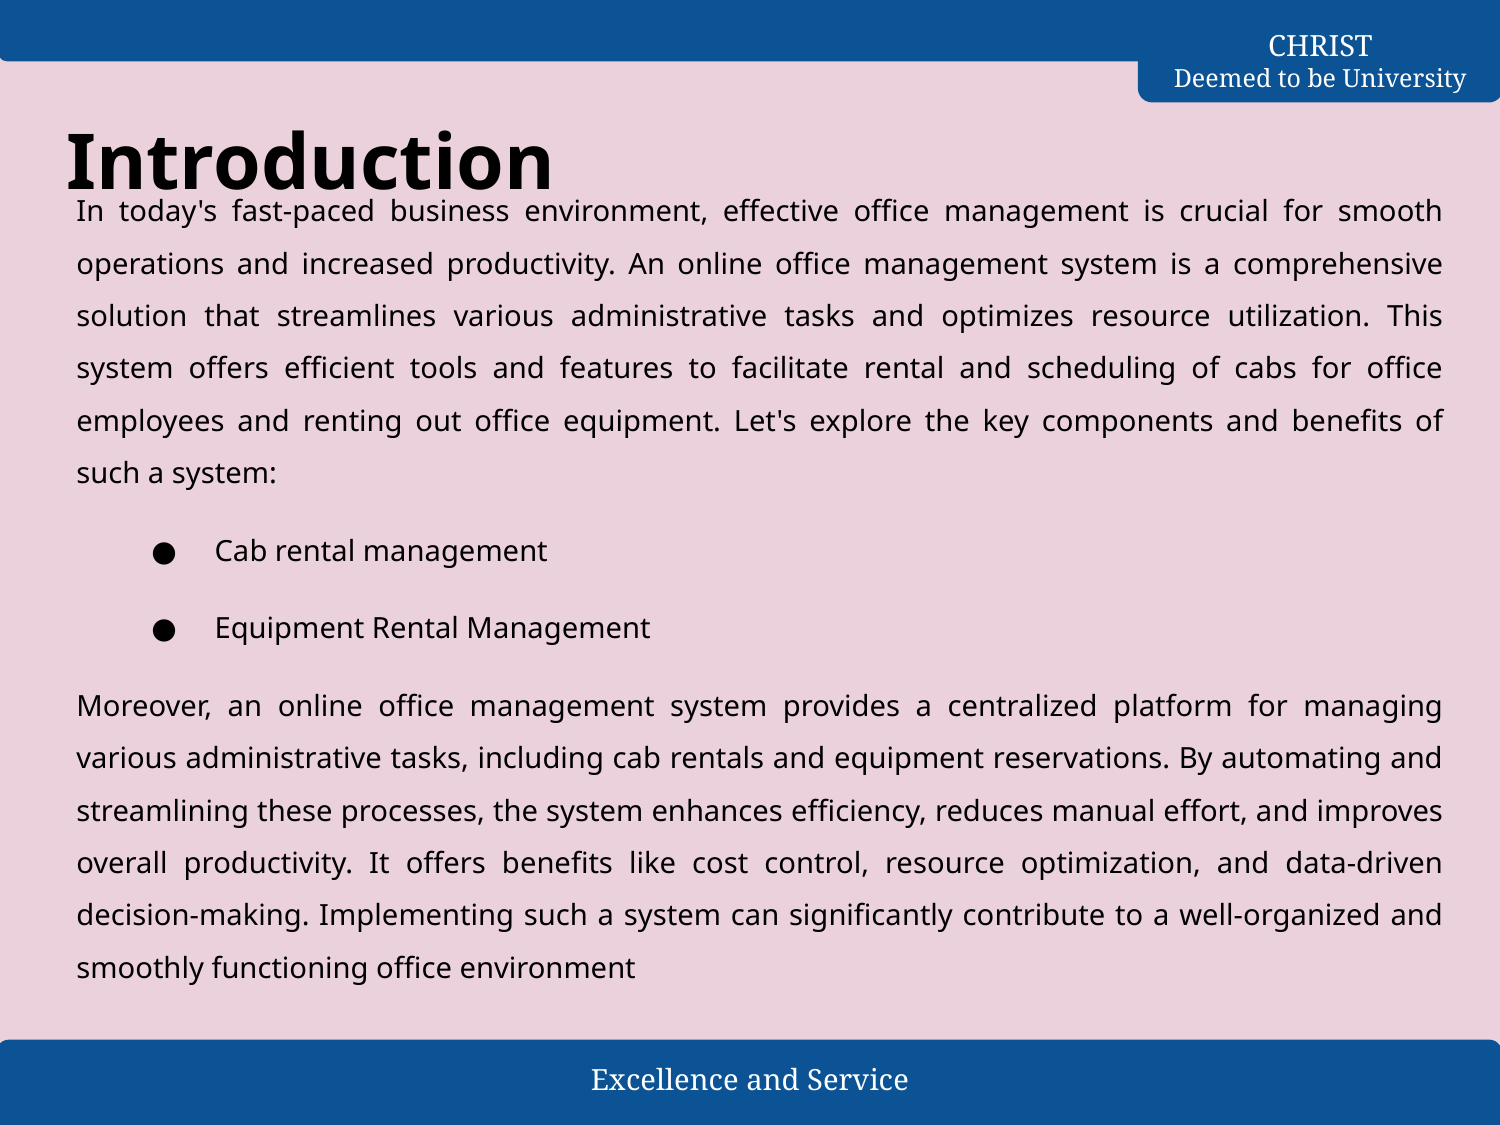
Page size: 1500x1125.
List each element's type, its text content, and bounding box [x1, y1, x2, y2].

title Introduction [51, 97, 1449, 223]
list In today's fast-paced business environment, effective office management is crucial for smooth operations and increased productivity. An online office management system is a comprehensive solution that streamlines various administrative tasks and optimizes resource utilization. This system offers efficient tools and features to facilitate rental and scheduling of cabs for office employees and renting out office equipment. Let's explore the key components and benefits of such a system: ● Cab rental management ● Equipment Rental Management Moreover, an online office management system provides a centralized platform for managing various administrative tasks, including cab rentals and equipment reservations. By automating and streamlining these processes, the system enhances efficiency, reduces manual effort, and improves overall productivity. It offers benefits like cost control, resource optimization, and data-driven decision-making. Implementing such a system can significantly contribute to a well-organized and smoothly functioning office environment [61, 159, 1460, 961]
